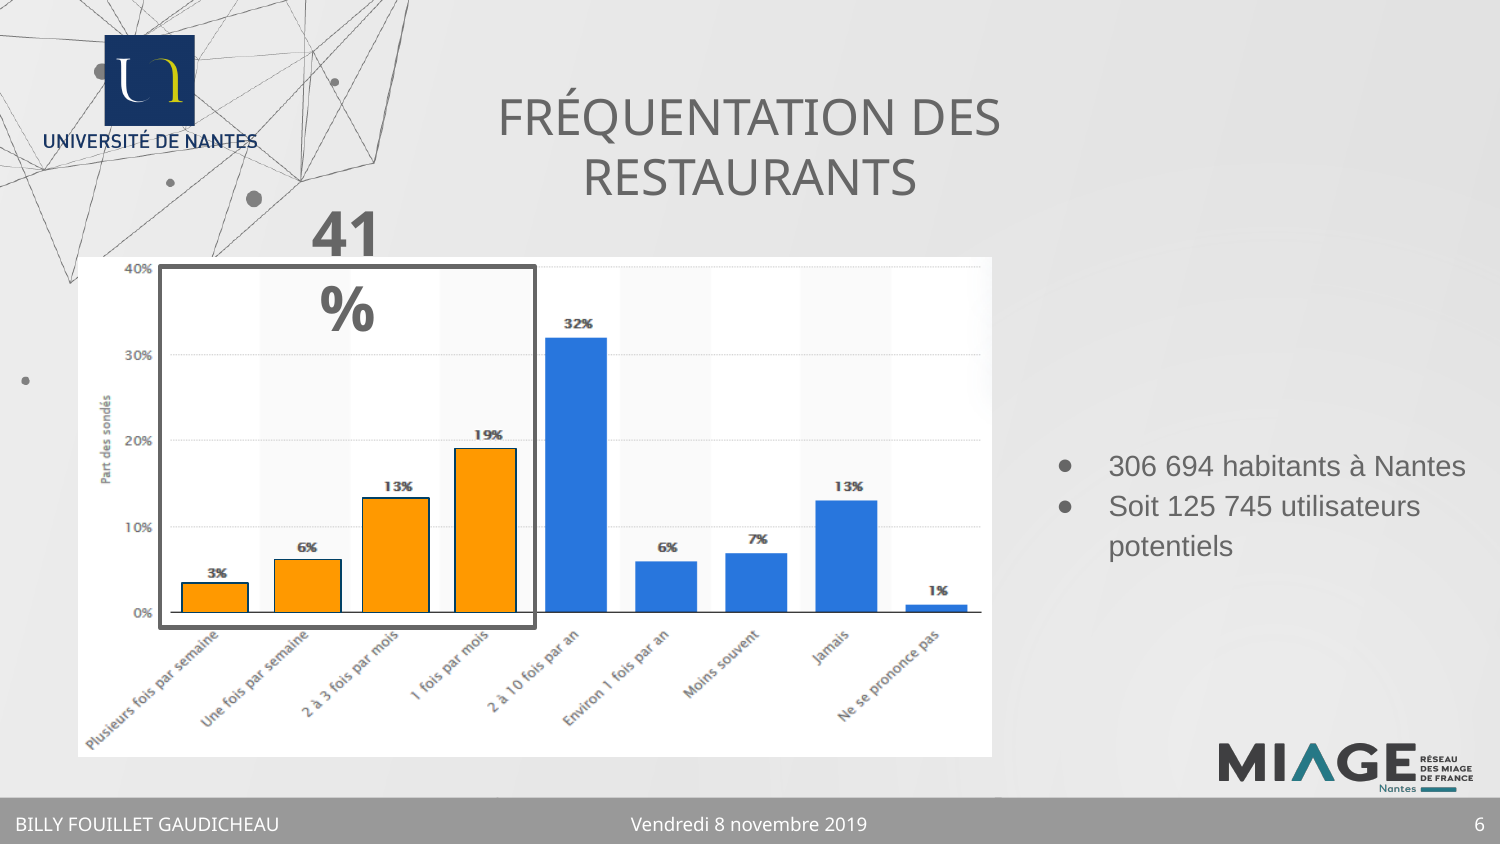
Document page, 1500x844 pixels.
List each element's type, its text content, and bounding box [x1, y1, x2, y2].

title 306 694 habitants à Nantes Soit 125 745 utilisateurs potentiels [1018, 421, 1492, 578]
title 41% [270, 188, 425, 256]
title FRÉQUENTATION DES RESTAURANTS [371, 49, 1129, 221]
picture [0, 0, 1500, 797]
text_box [0, 797, 1500, 844]
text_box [77, 257, 992, 758]
